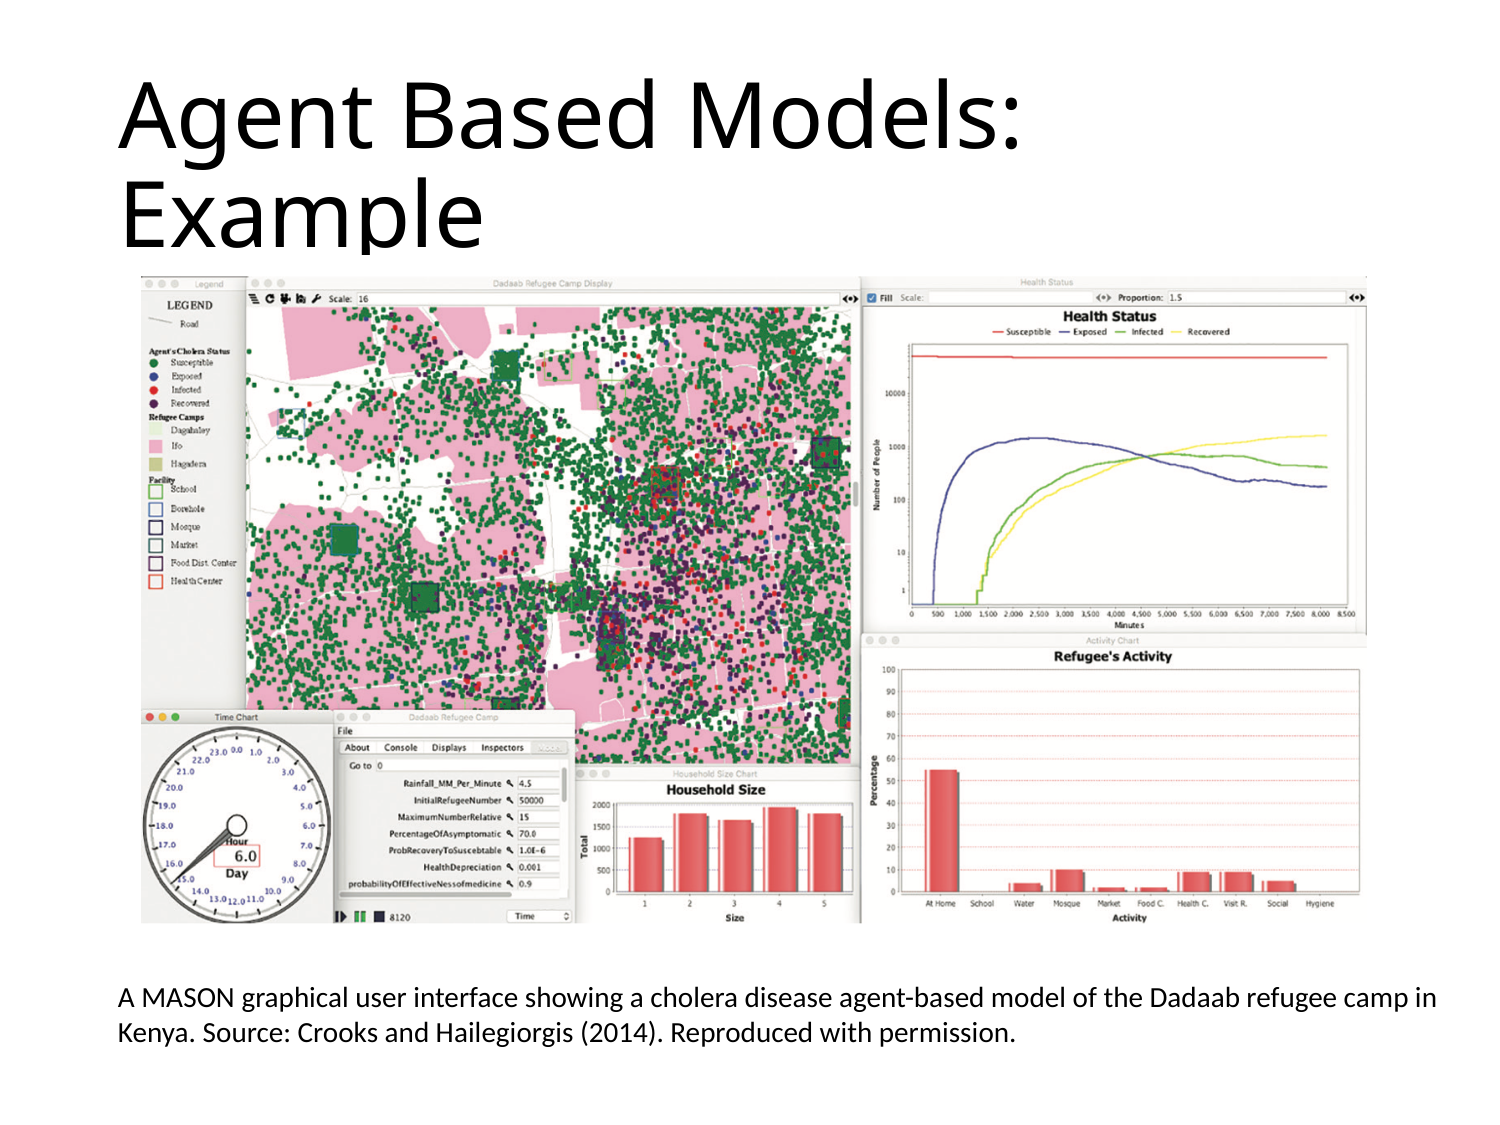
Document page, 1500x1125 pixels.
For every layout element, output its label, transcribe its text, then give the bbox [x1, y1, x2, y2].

title Agent Based Models: Example [103, 59, 1397, 254]
text_box A MASON graphical user interface showing a cholera disease agent-based model of the Dadaab refugee camp in Kenya. Source: Crooks and Hailegiorgis (2014). Reproduced with permission. [103, 971, 1461, 1056]
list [103, 254, 1397, 941]
